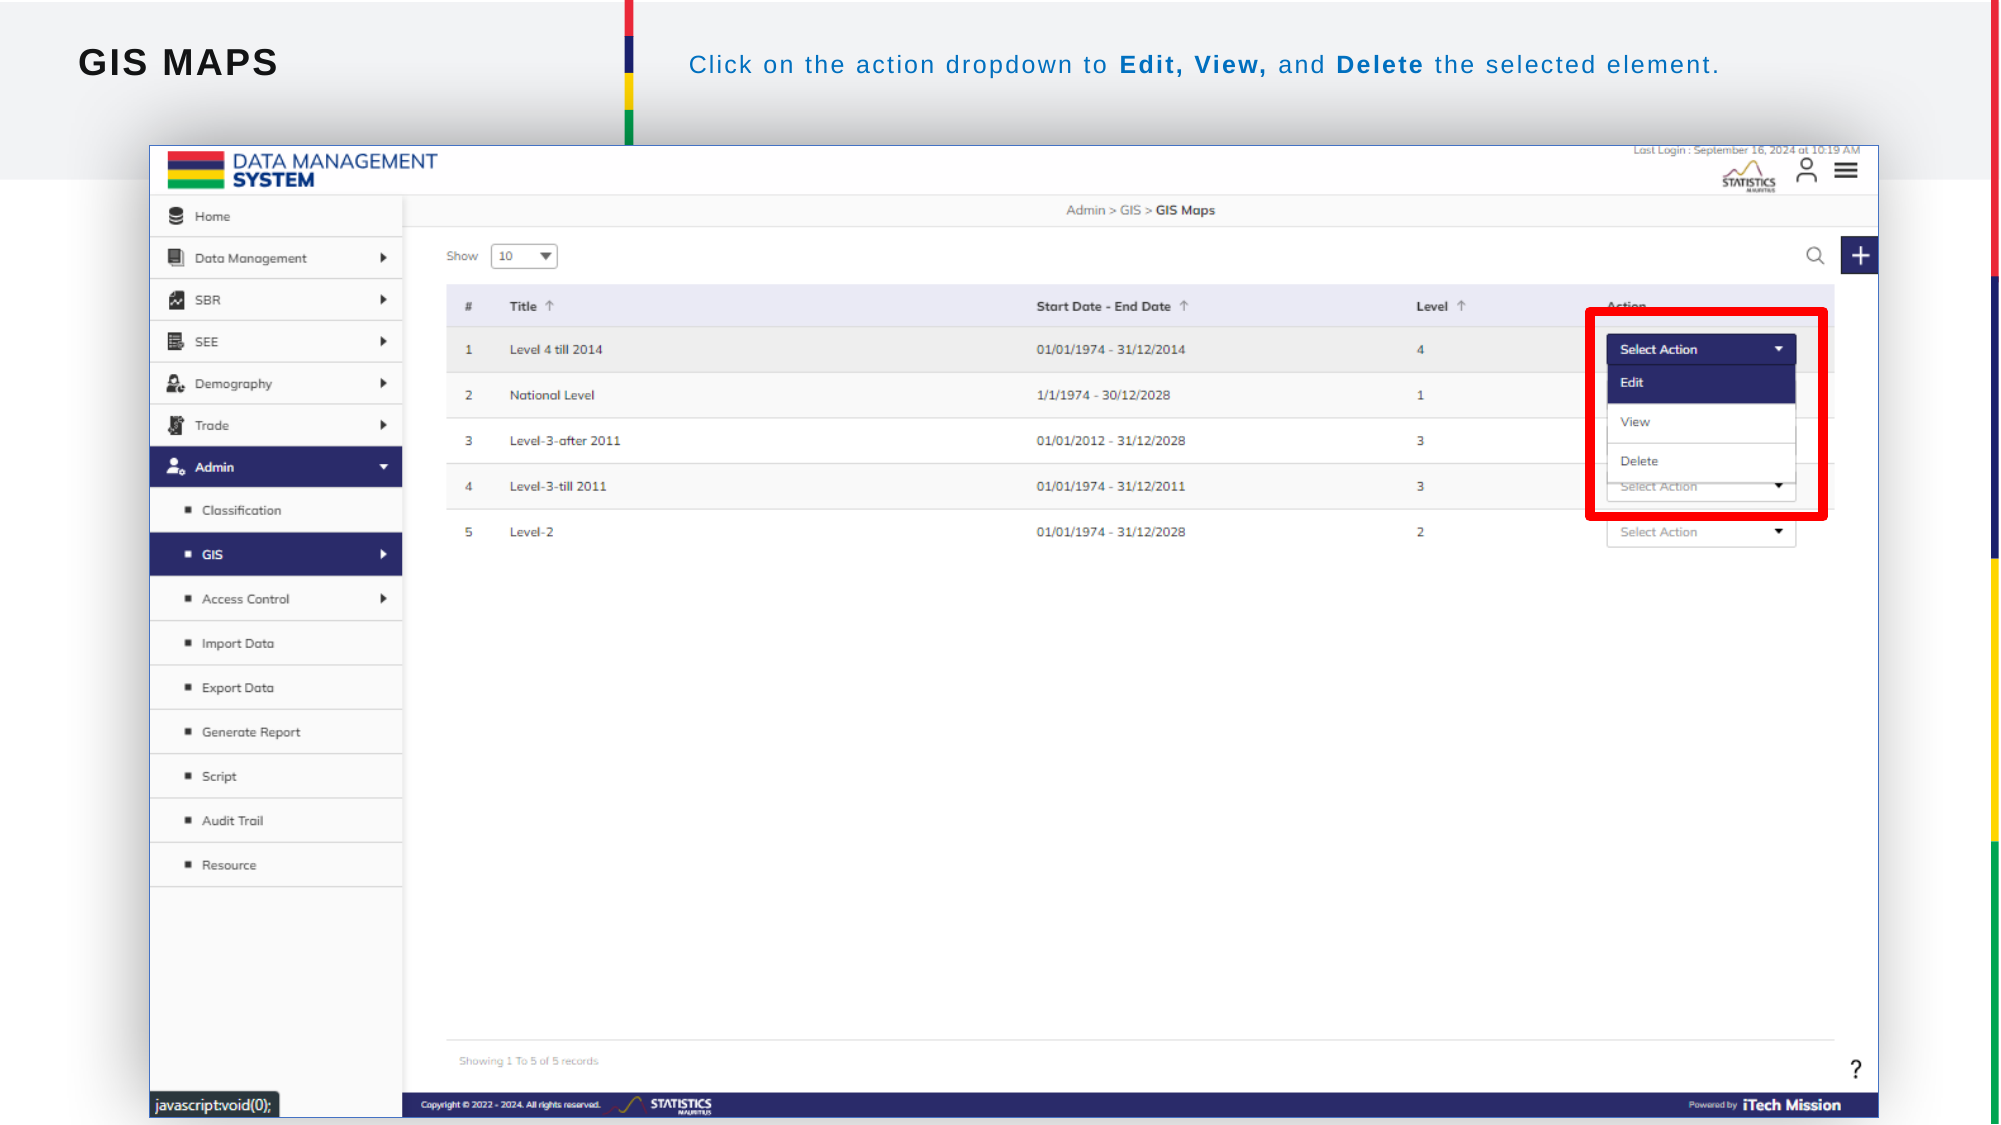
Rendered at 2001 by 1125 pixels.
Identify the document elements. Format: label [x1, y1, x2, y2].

text_box [624, 0, 634, 145]
text_box [0, 1, 624, 181]
text_box [634, 37, 1883, 91]
picture [149, 145, 1879, 1118]
text_box [634, 1, 1991, 181]
text_box [1991, 0, 1999, 1124]
text_box [63, 37, 624, 91]
